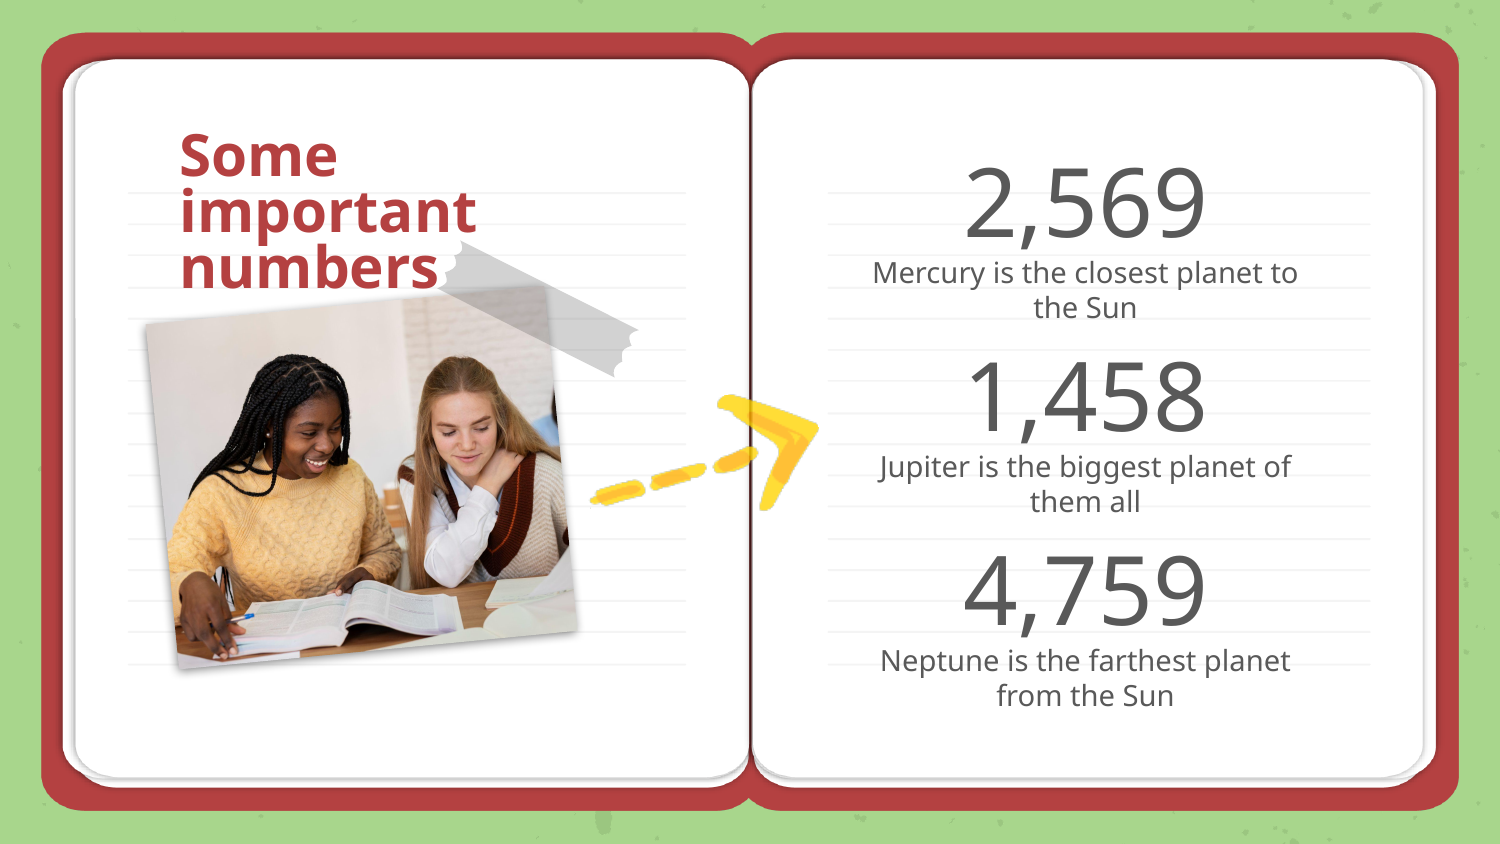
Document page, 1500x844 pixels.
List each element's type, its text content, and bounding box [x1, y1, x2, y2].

picture [41, 32, 1459, 811]
subtitle Neptune is the farthest planet from the Sun [836, 627, 1336, 716]
subtitle Jupiter is the biggest planet of them all [836, 434, 1336, 522]
title 4,759 [836, 546, 1336, 627]
text_box [437, 240, 639, 378]
title 2,569 [836, 158, 1336, 239]
title 1,458 [836, 352, 1336, 434]
subtitle Mercury is the closest planet to the Sun [836, 239, 1336, 328]
title Some important numbers [164, 116, 664, 250]
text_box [0, 0, 1500, 844]
